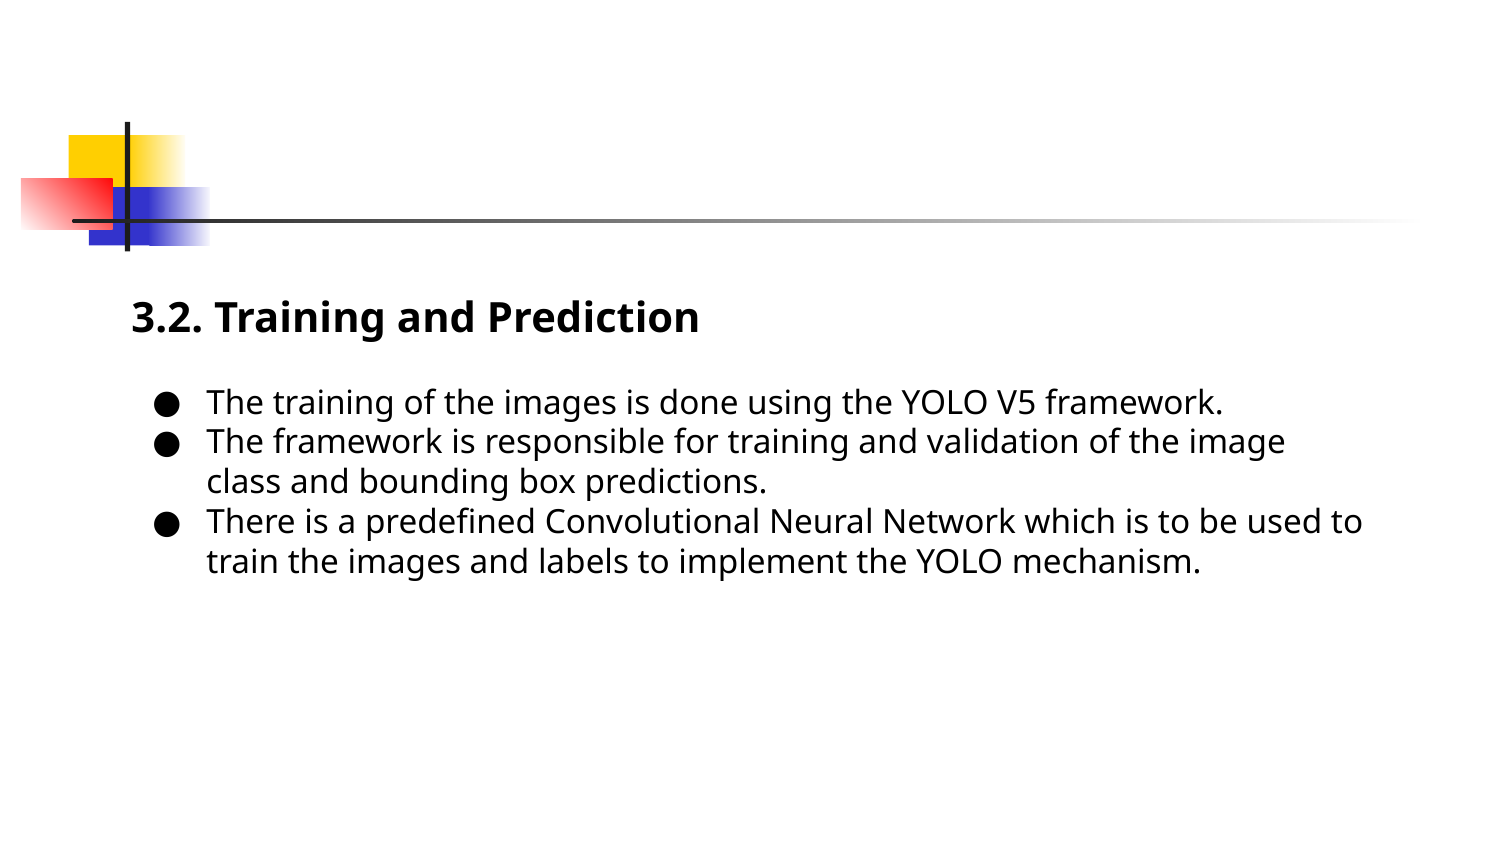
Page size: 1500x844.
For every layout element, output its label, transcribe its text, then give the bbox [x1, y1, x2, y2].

text_box 3.2. Training and Prediction The training of the images is done using the YOLO V5 framework. The framework is responsible for training and validation of the image class and bounding box predictions. There is a predefined Convolutional Neural Network which is to be used to train the images and labels to implement the YOLO mechanism. [116, 275, 1384, 760]
